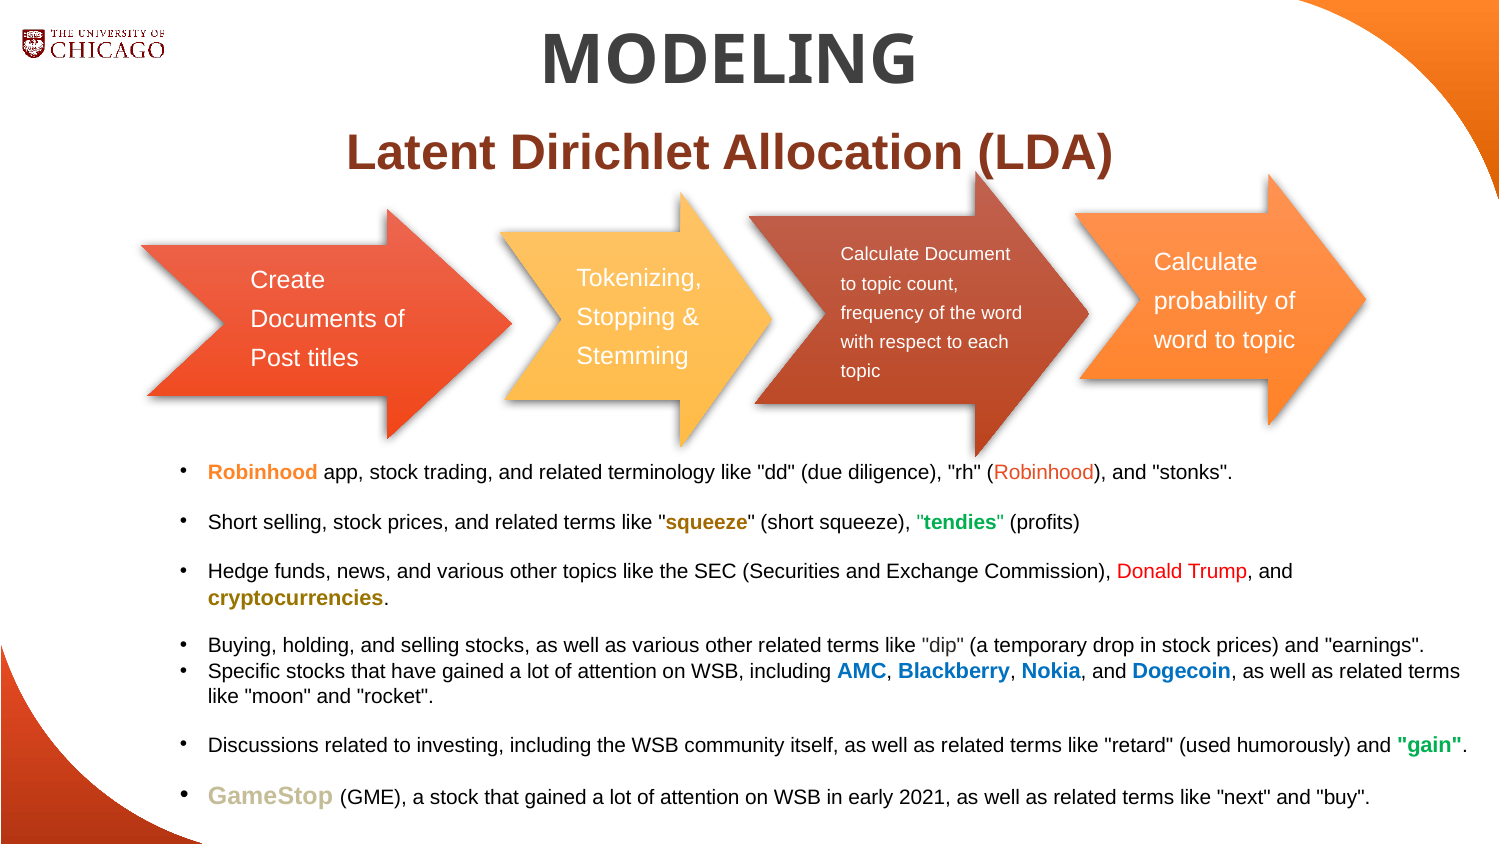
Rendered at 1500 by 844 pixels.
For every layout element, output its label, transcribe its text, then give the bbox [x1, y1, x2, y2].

text_box [1354, 284, 1366, 315]
text_box [512, 191, 719, 318]
text_box [512, 320, 730, 448]
text_box [1079, 302, 1319, 426]
text_box [1, 644, 202, 844]
text_box [1074, 173, 1312, 297]
text_box [1041, 253, 1090, 375]
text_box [140, 208, 512, 439]
text_box Calculate Document to topic count, frequency of the word with respect to each topic [825, 228, 1041, 389]
text_box MODELING [182, 6, 1278, 105]
text_box [754, 315, 1030, 450]
text_box [1298, 0, 1499, 199]
text_box Latent Dirichlet Allocation (LDA) [74, 111, 1386, 187]
picture [6, 13, 180, 74]
text_box Tokenizing, Stopping & Stemming [561, 245, 776, 378]
text_box [748, 171, 1021, 312]
text_box Robinhood app, stock trading, and related terminology like "dd" (due diligence), "rh" (Robinhood), and "stonks". Short selling, stock prices, and related terms like "squeeze" (short squeeze), "tendies" (profits) Hedge funds, news, and various other topics like the SEC (Securities and Exchange Commission), Donald Trump, and cryptocurrencies. Buying, holding, and selling stocks, as well as various other related terms like "dip" (a temporary drop in stock prices) and "earnings". Specific stocks that have gained a lot of attention on WSB, including AMC, Blackberry, Nokia, and Dogecoin, as well as related terms like "moon" and "rocket". Discussions related to investing, including the WSB community itself, as well as related terms like "retard" (used humorously) and "gain". GameStop (GME), a stock that gained a lot of attention on WSB in early 2021, as well as related terms like "next" and "buy". [164, 450, 1487, 817]
text_box Calculate probability of word to topic [1139, 229, 1354, 361]
